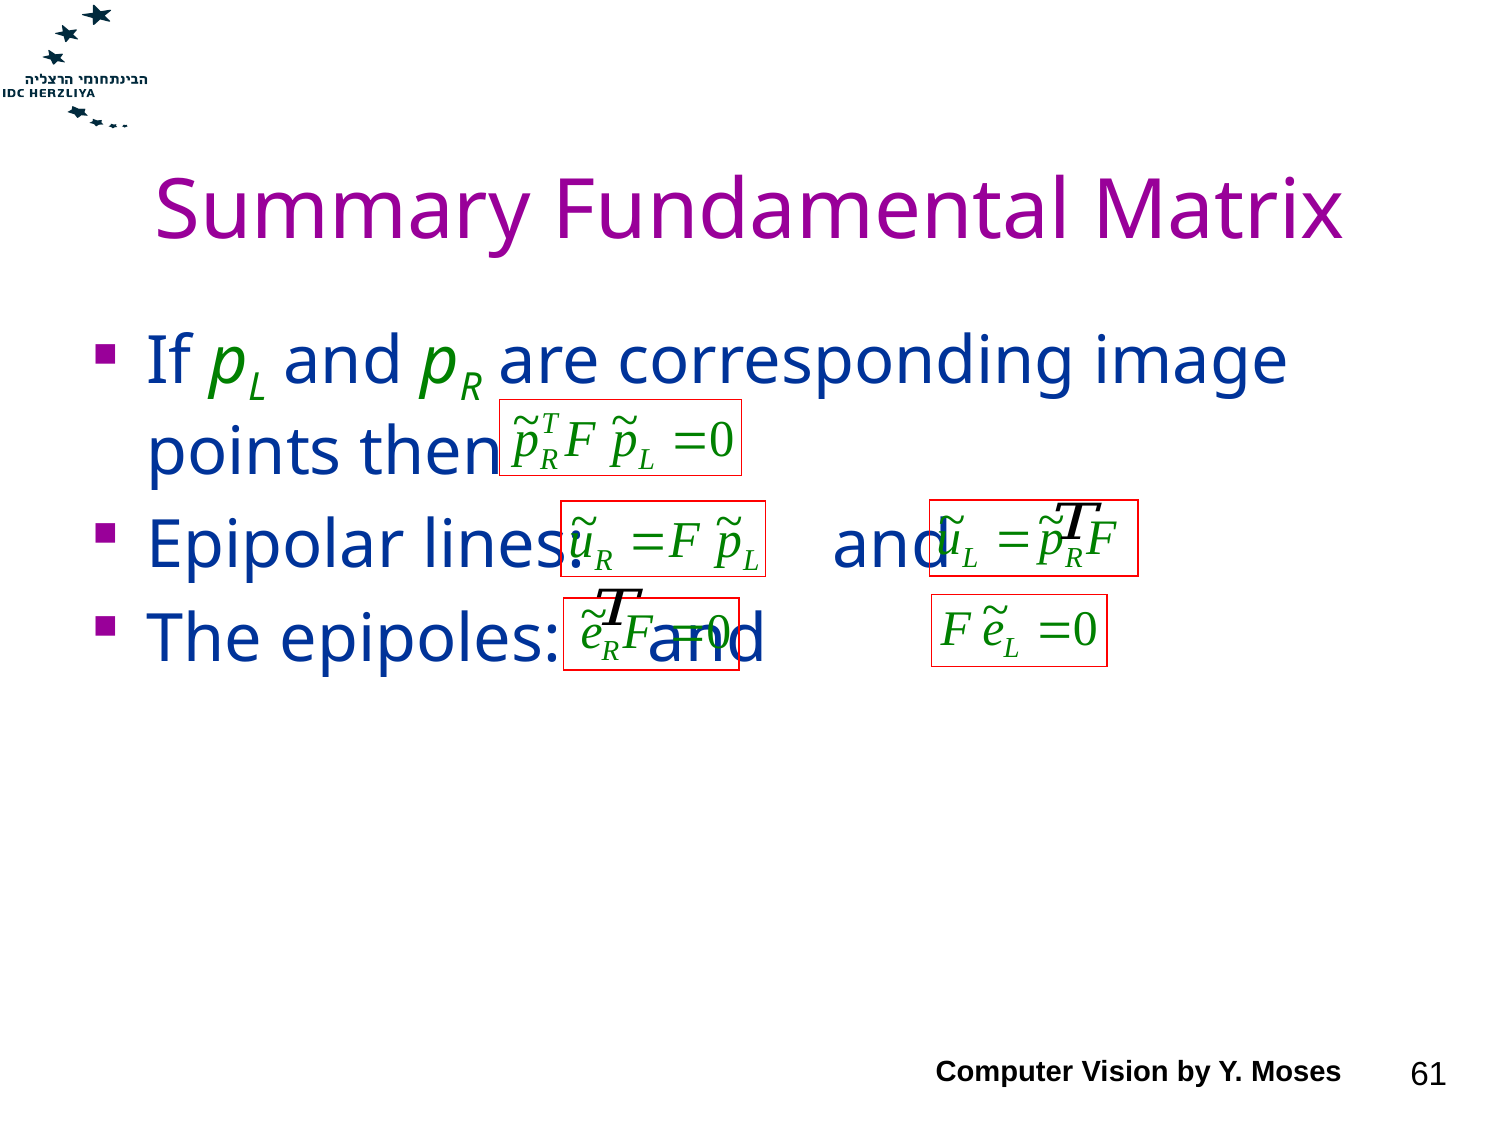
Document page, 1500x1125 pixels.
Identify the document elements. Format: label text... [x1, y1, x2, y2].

picture [0, 0, 150, 134]
list If pL and pR are corresponding image points then Epipolar lines: and The epipoles: and [74, 309, 1417, 994]
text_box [561, 501, 766, 577]
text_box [929, 500, 1138, 576]
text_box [564, 598, 739, 670]
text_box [931, 595, 1107, 666]
title Summary Fundamental Matrix [112, 74, 1388, 263]
slide_number 61 [1149, 1024, 1463, 1101]
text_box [499, 400, 741, 475]
footer Computer Vision by Y. Moses [901, 1019, 1377, 1096]
